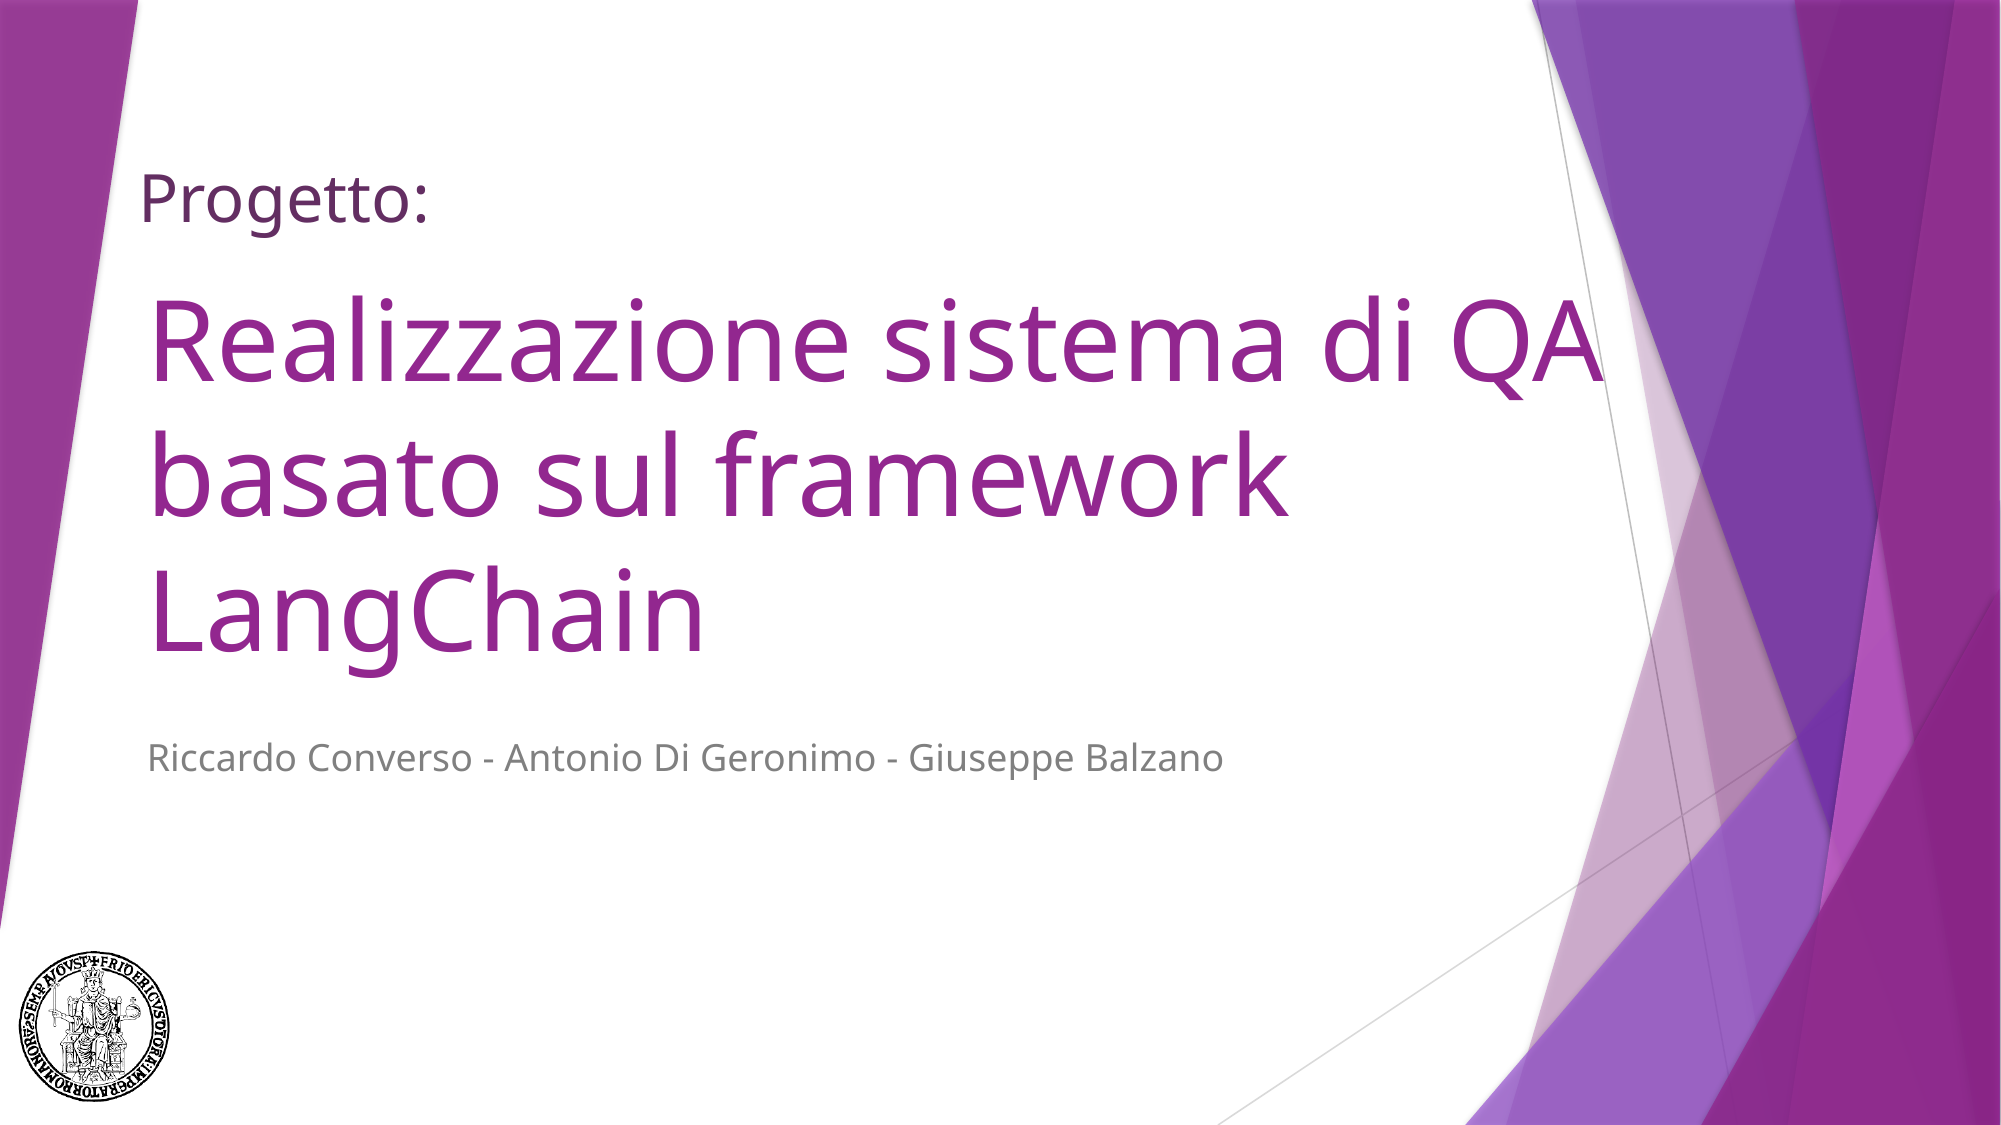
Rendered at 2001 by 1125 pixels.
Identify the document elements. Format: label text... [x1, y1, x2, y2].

picture [17, 950, 171, 1103]
subtitle Riccardo Converso - Antonio Di Geronimo - Giuseppe Balzano [131, 726, 1406, 906]
title Realizzazione sistema di QA basato sul framework LangChain [131, 410, 1637, 681]
text_box Progetto: [47, 148, 446, 329]
